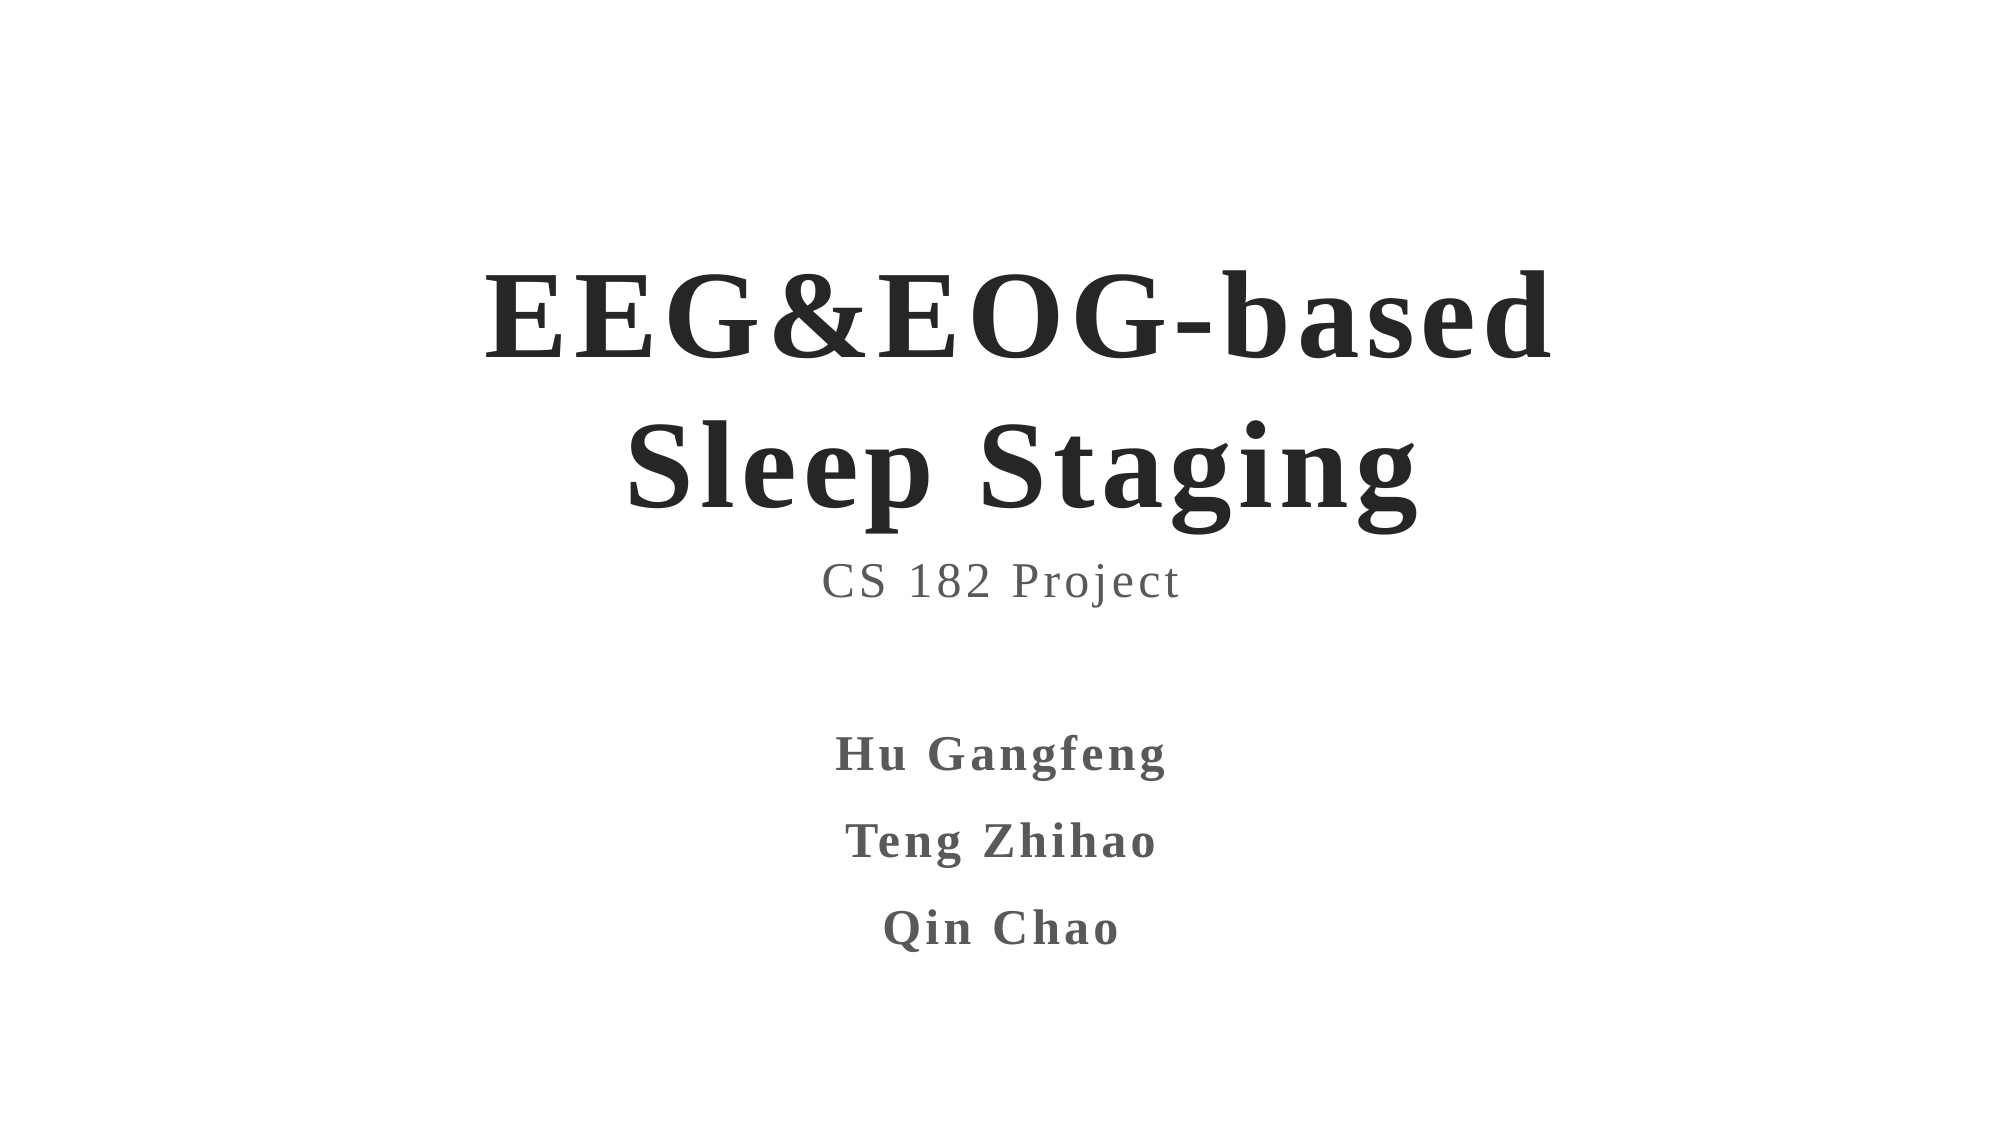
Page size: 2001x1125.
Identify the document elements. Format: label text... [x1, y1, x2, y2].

subtitle CS 182 Project Hu Gangfeng Teng Zhihao Qin Chao [196, 533, 1805, 1018]
title EEG&EOG-based Sleep Staging [114, 118, 1930, 541]
